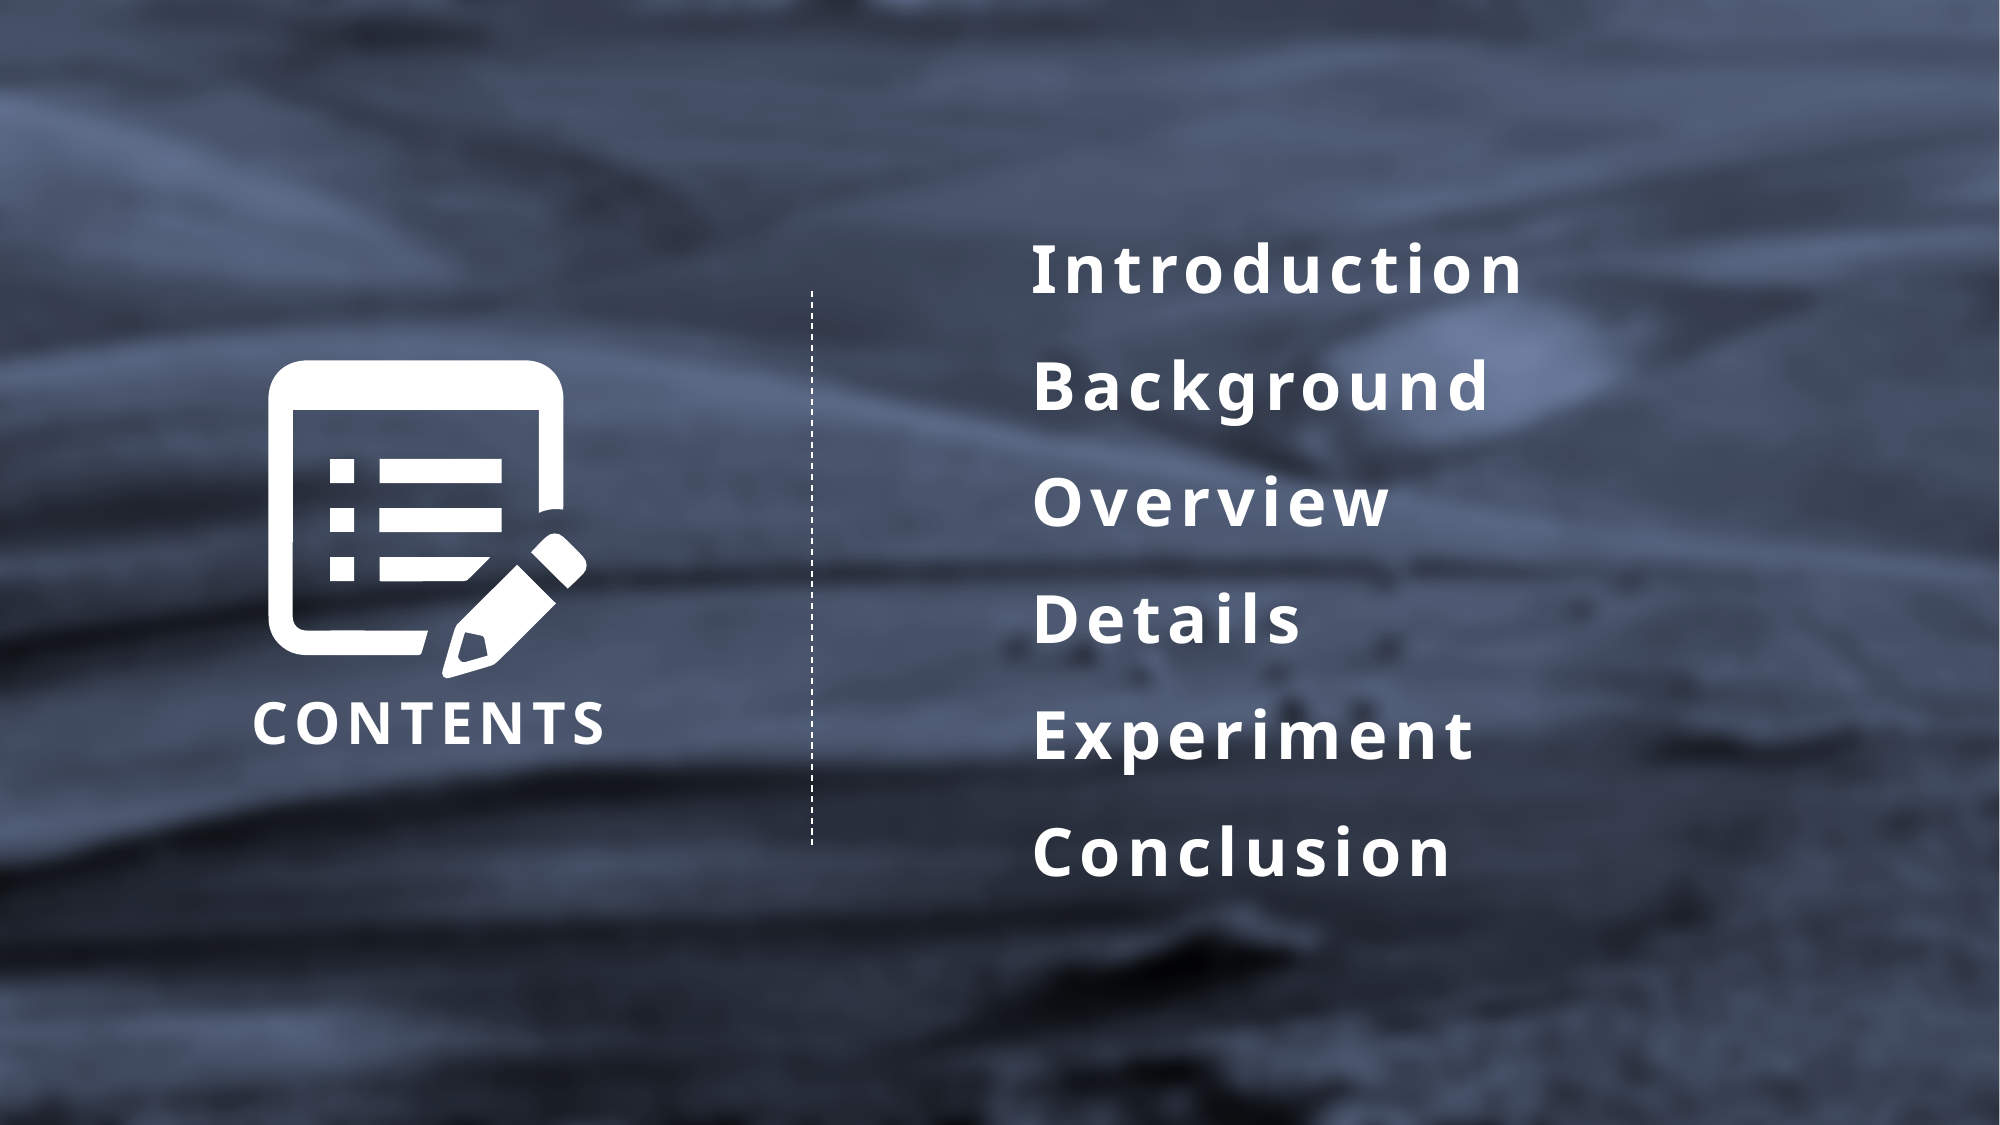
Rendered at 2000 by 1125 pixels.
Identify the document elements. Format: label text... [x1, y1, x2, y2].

text_box CONTENTS [210, 678, 647, 764]
text_box Background [1016, 336, 1732, 432]
text_box Overview [1016, 452, 1578, 548]
text_box Experiment [1016, 685, 1620, 781]
text_box Introduction [1016, 219, 1604, 315]
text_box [268, 360, 589, 679]
text_box Conclusion [1016, 802, 1635, 898]
text_box Details [1016, 569, 1635, 665]
